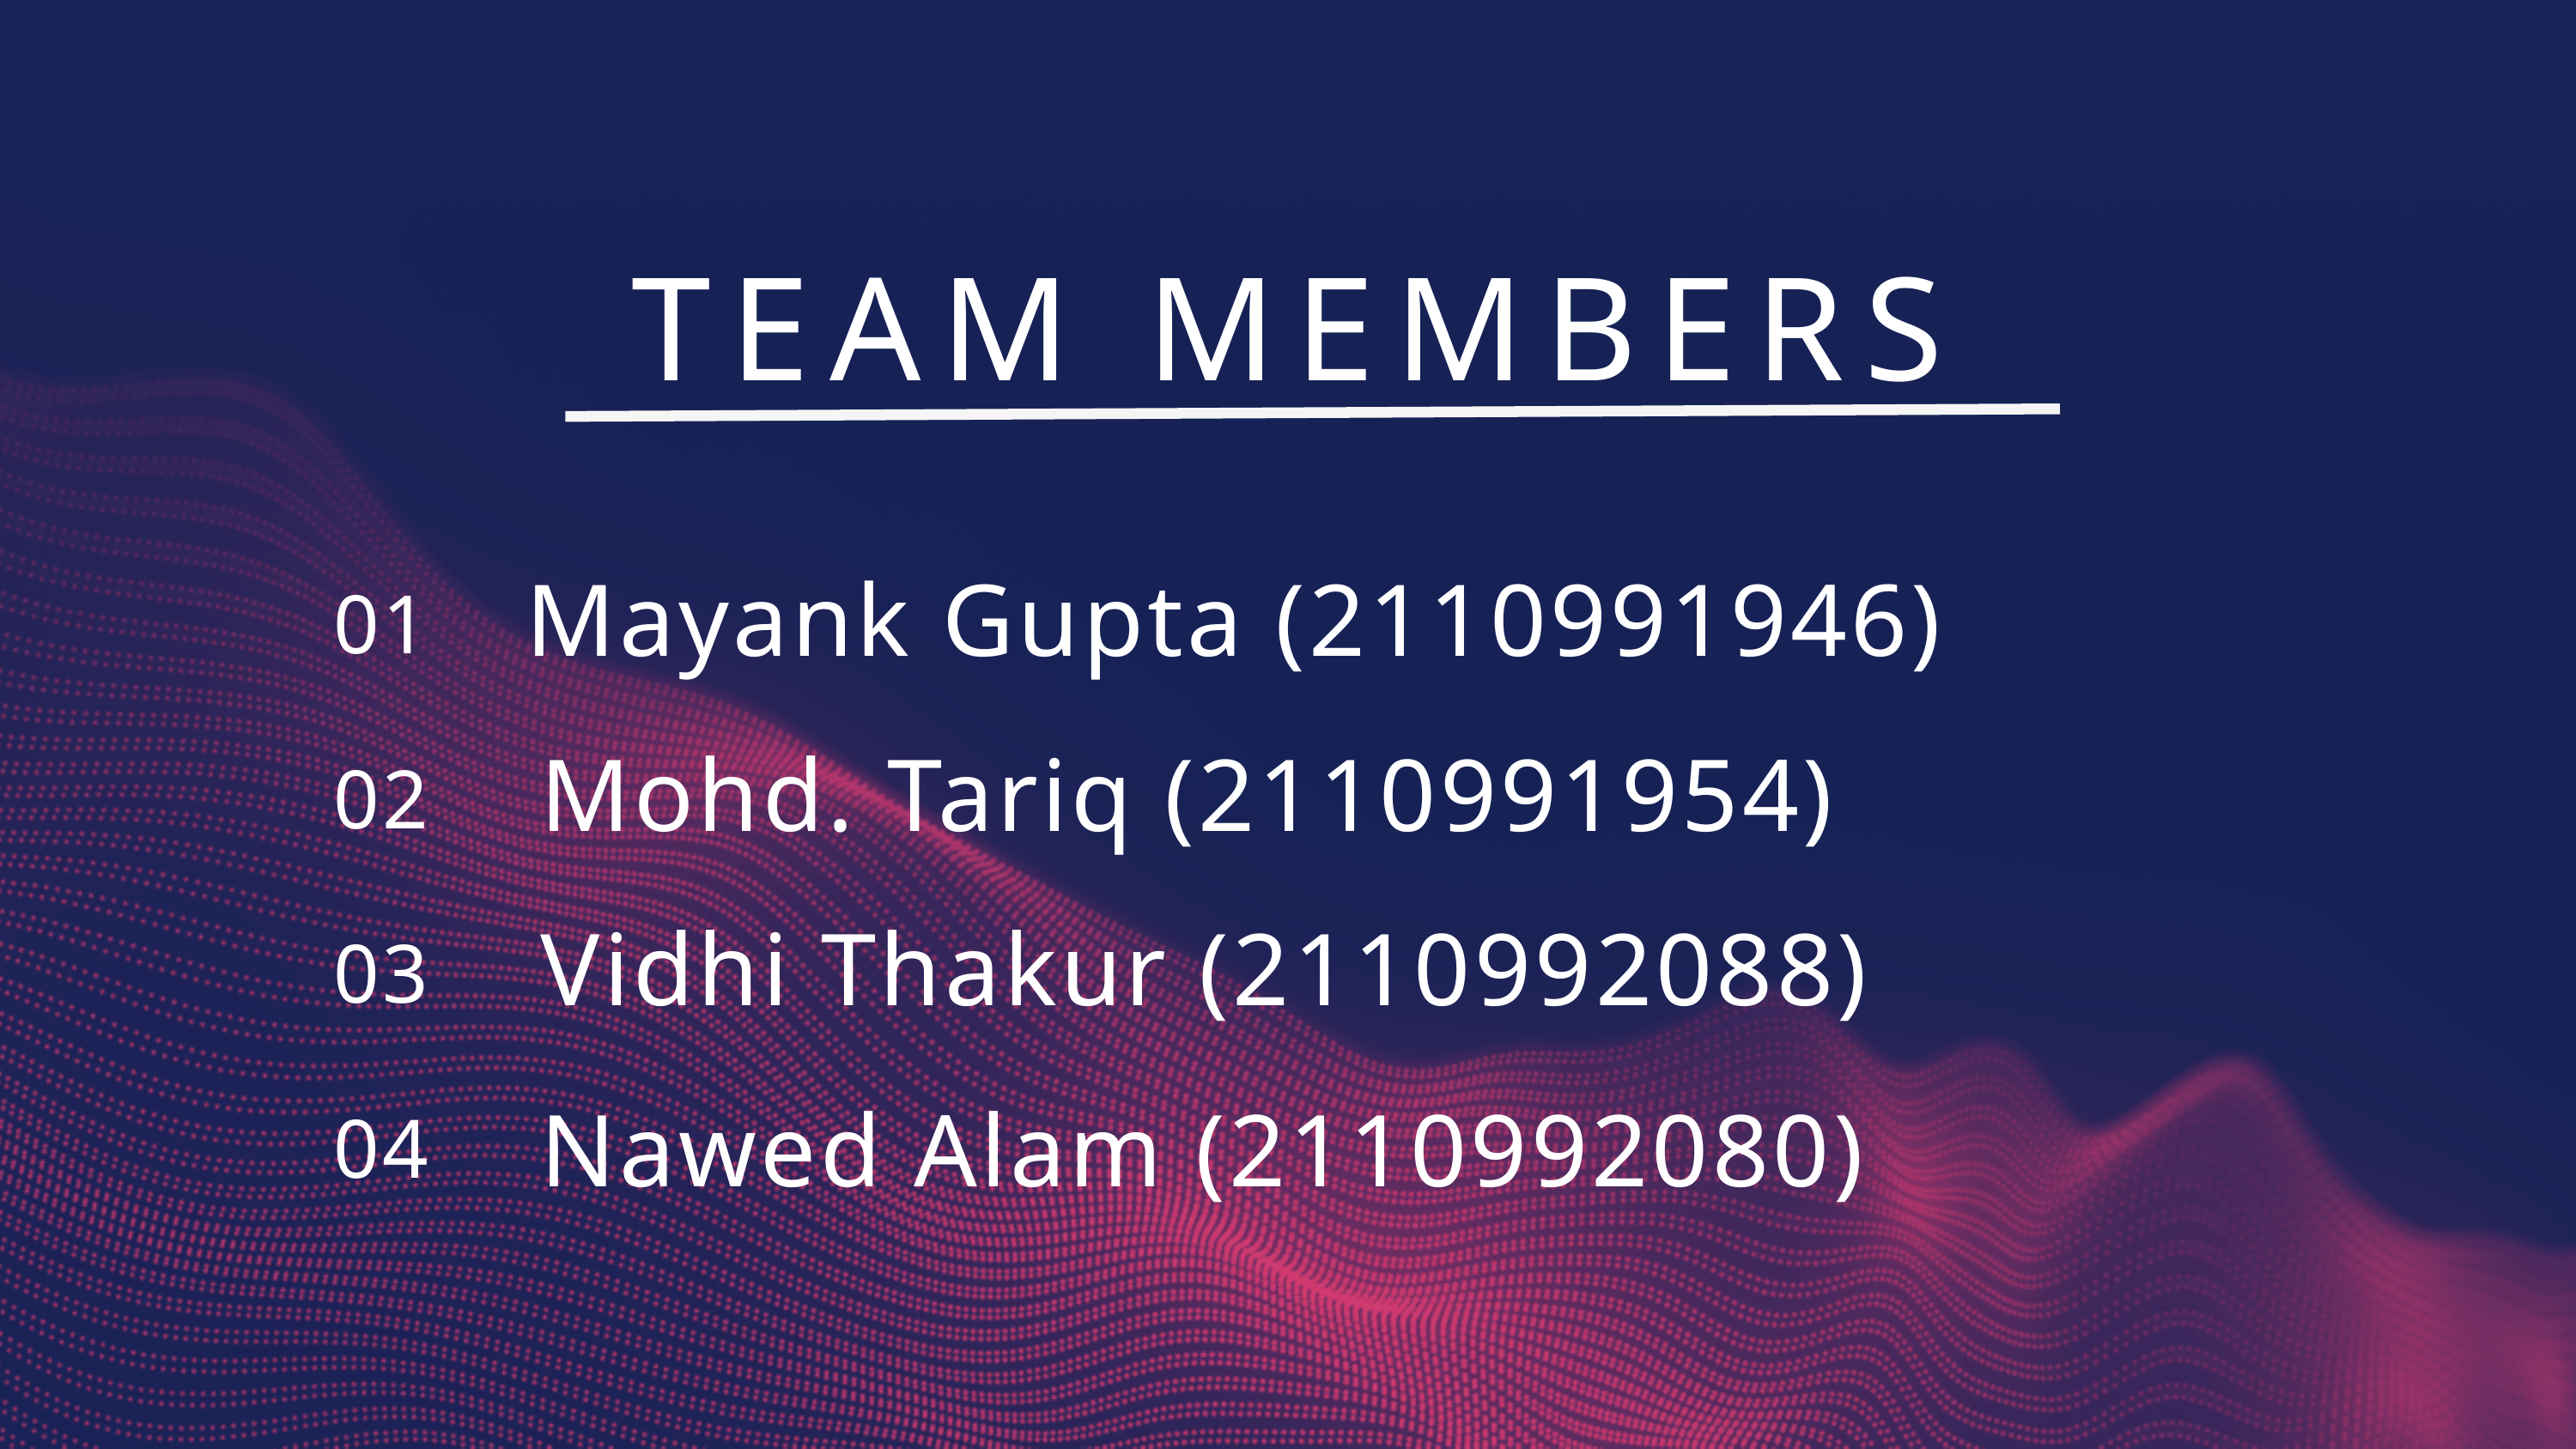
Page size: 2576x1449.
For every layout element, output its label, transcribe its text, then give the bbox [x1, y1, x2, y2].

text_box Mohd. Tariq (2110991954) [540, 741, 2446, 852]
text_box TEAM MEMBERS [540, 252, 2036, 410]
text_box 02 [222, 755, 540, 846]
text_box Mayank Gupta (2110991946) [526, 567, 2432, 676]
text_box Vidhi Thakur (2110992088) [540, 916, 2446, 1026]
text_box 04 [222, 1106, 540, 1195]
text_box Nawed Alam (2110992080) [540, 1097, 2446, 1207]
text_box 03 [222, 931, 540, 1020]
text_box [0, 0, 2576, 1449]
text_box 01 [222, 581, 526, 670]
